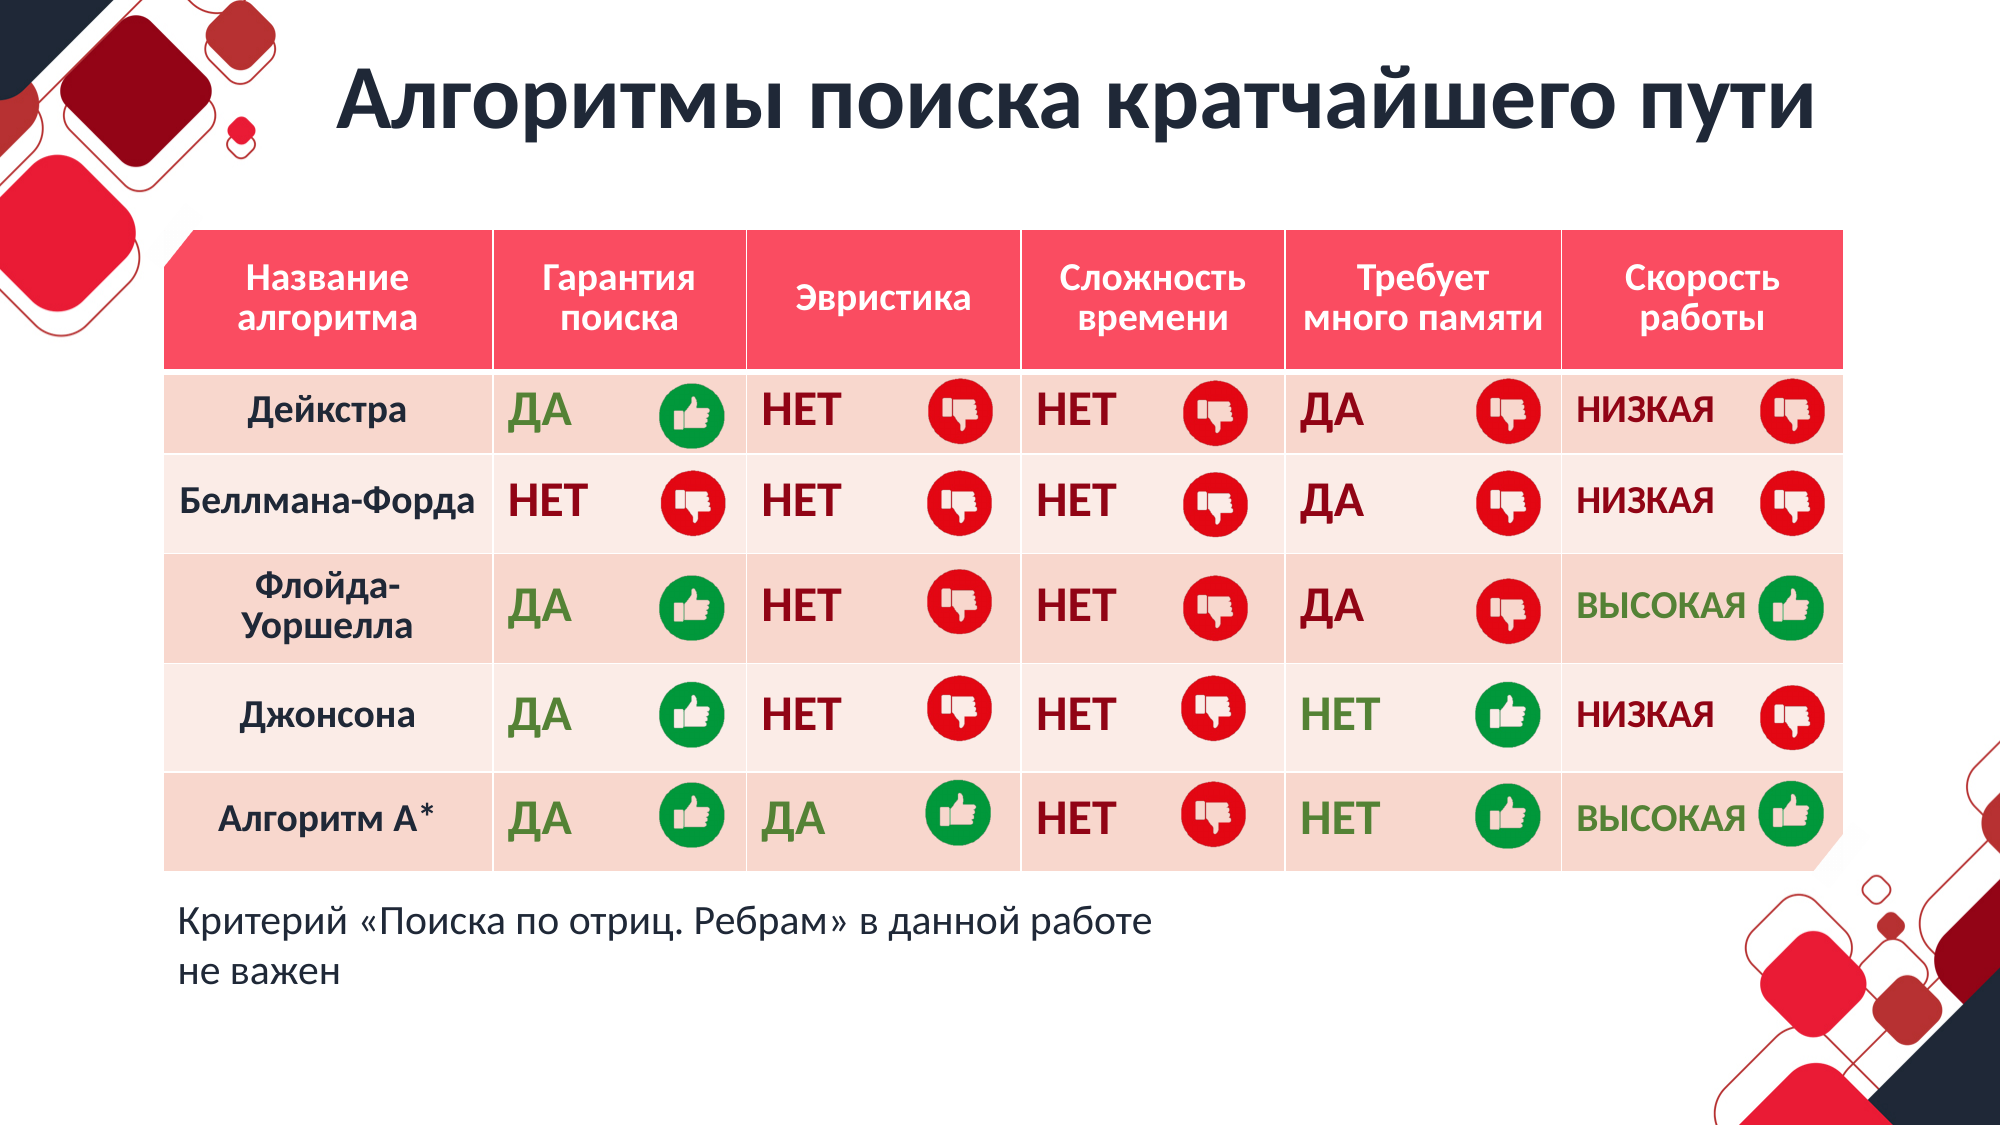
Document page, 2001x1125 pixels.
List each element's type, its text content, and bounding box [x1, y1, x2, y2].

table_header Эвристика [747, 230, 1020, 369]
table_header Сложность времени [1022, 230, 1284, 369]
table_cell Джонсона [164, 664, 492, 771]
table_cell НЕТ [747, 455, 1020, 553]
table_cell ДА [1286, 455, 1561, 553]
table_cell ДА [747, 773, 1020, 871]
table_cell НЕТ [1022, 375, 1284, 453]
table_header Требует много памяти [1286, 230, 1561, 369]
table_cell ДА [494, 554, 746, 663]
table_cell ВЫСОКАЯ [1562, 554, 1843, 663]
table_cell НЕТ [1022, 455, 1284, 553]
table_cell Флойда-Уоршелла [164, 554, 492, 663]
table_header Название алгоритма [164, 230, 492, 369]
table_cell НЕТ [1022, 773, 1284, 871]
table_cell ВЫСОКАЯ [1562, 773, 1843, 871]
table_cell НИЗКАЯ [1562, 375, 1843, 453]
table_cell ДА [494, 664, 746, 771]
table_cell ДА [494, 375, 746, 453]
table_cell Дейкстра [164, 375, 492, 453]
table_cell НЕТ [747, 375, 1020, 453]
table_cell НЕТ [1286, 773, 1561, 871]
table_cell НИЗКАЯ [1562, 664, 1843, 771]
table_cell НИЗКАЯ [1562, 455, 1843, 553]
table_header Гарантия поиска [494, 230, 746, 369]
picture [0, 0, 2000, 1125]
table_cell ДА [494, 773, 746, 871]
table_cell ДА [1286, 375, 1561, 453]
text_box Критерий «Поиска по отриц. Ребрам» в данной работе не важен [162, 885, 1180, 1001]
table_cell Беллмана-Форда [164, 455, 492, 553]
table_cell Алгоритм A* [164, 773, 492, 871]
table_cell НЕТ [494, 455, 746, 553]
table_cell НЕТ [747, 554, 1020, 663]
table_cell НЕТ [1022, 664, 1284, 771]
table_cell НЕТ [1022, 554, 1284, 663]
table_cell ДА [1286, 554, 1561, 663]
table_header Скорость работы [1562, 230, 1843, 369]
table_cell НЕТ [747, 664, 1020, 771]
table_cell НЕТ [1286, 664, 1561, 771]
text_box Алгоритмы поиска кратчайшего пути [321, 41, 2000, 156]
